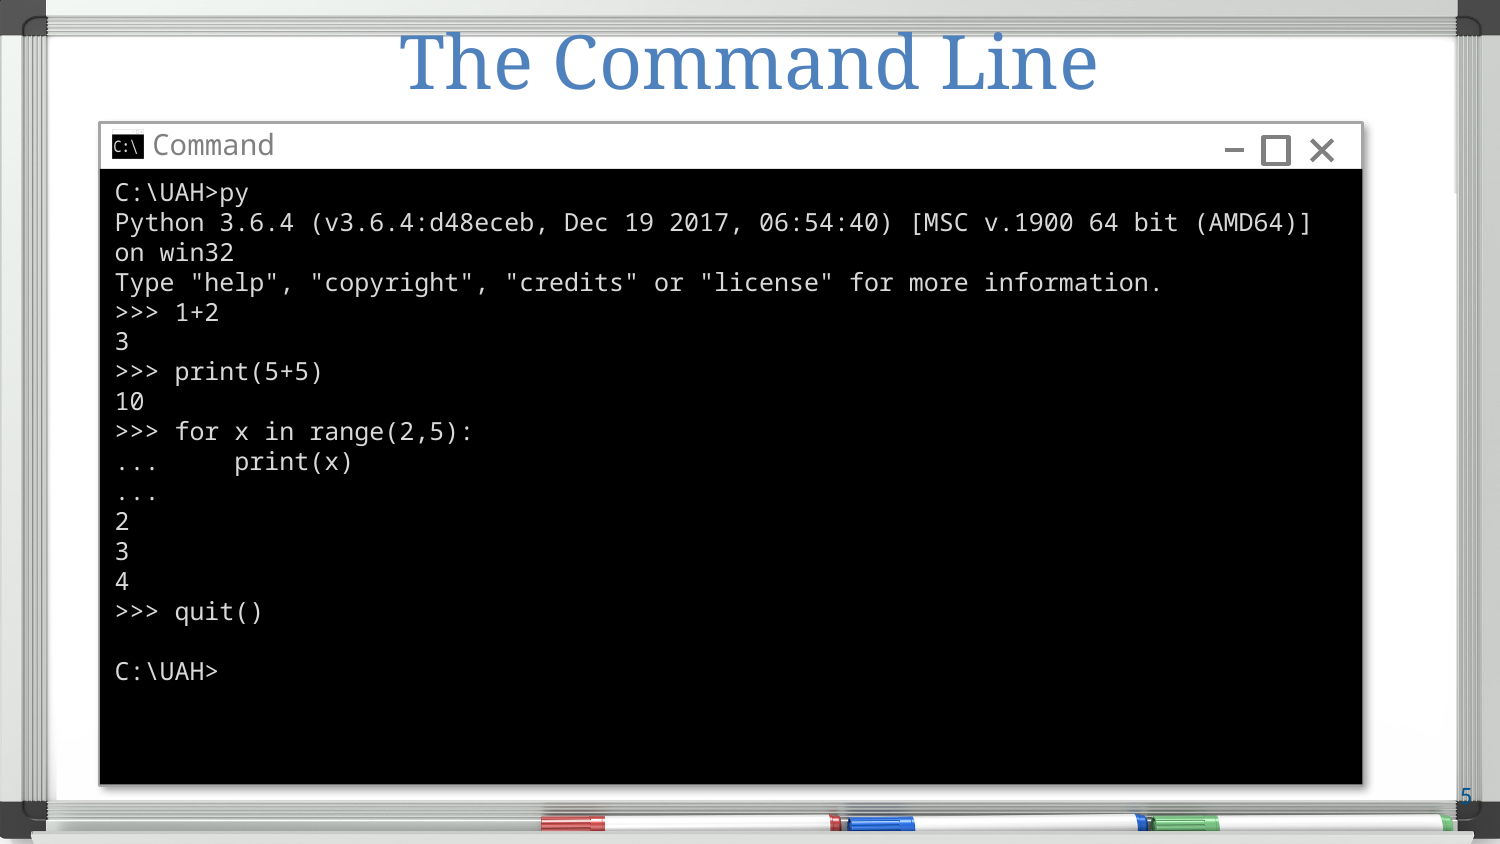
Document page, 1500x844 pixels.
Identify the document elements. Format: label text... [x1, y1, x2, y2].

title The Command Line [12, 9, 1488, 110]
text_box [98, 121, 1364, 787]
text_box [1224, 136, 1333, 165]
picture [0, 0, 1500, 844]
slide_number 5 [1387, 771, 1488, 817]
text_box Command Prompt [137, 119, 400, 168]
text_box C:\UAH>py Python 3.6.4 (v3.6.4:d48eceb, Dec 19 2017, 06:54:40) [MSC v.1900 64 bit (AMD64)] on win32 Type "help", "copyright", "credits" or "license" for more information. >>> 1+2 3 >>> print(5+5) 10 >>> for x in range(2,5): ... print(x) ... 2 3 4 >>> quit() C:\UAH> [99, 168, 1363, 785]
